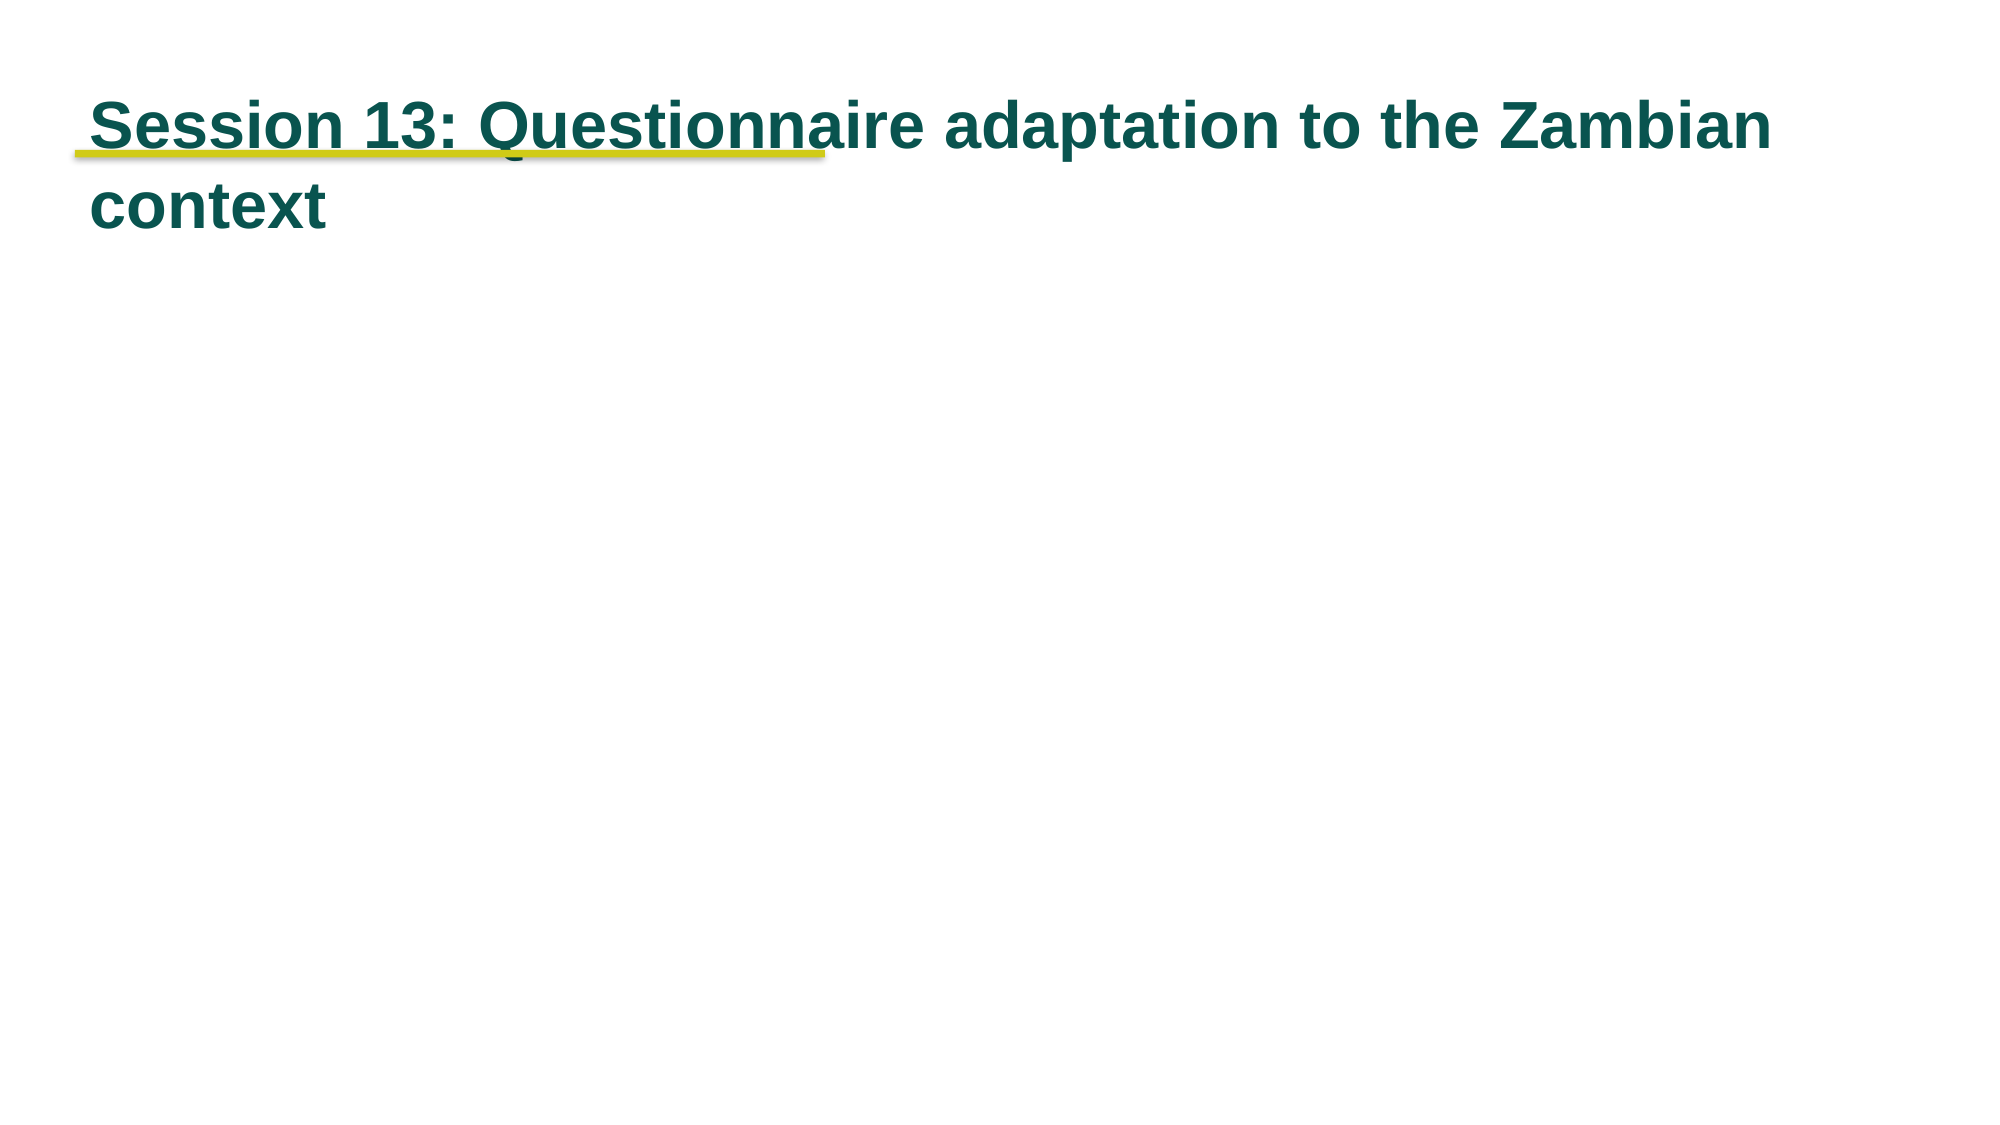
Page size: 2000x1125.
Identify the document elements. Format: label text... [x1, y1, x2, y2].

text_box Session 13: Questionnaire adaptation to the Zambian context [74, 75, 1925, 158]
text_box [74, 149, 826, 158]
